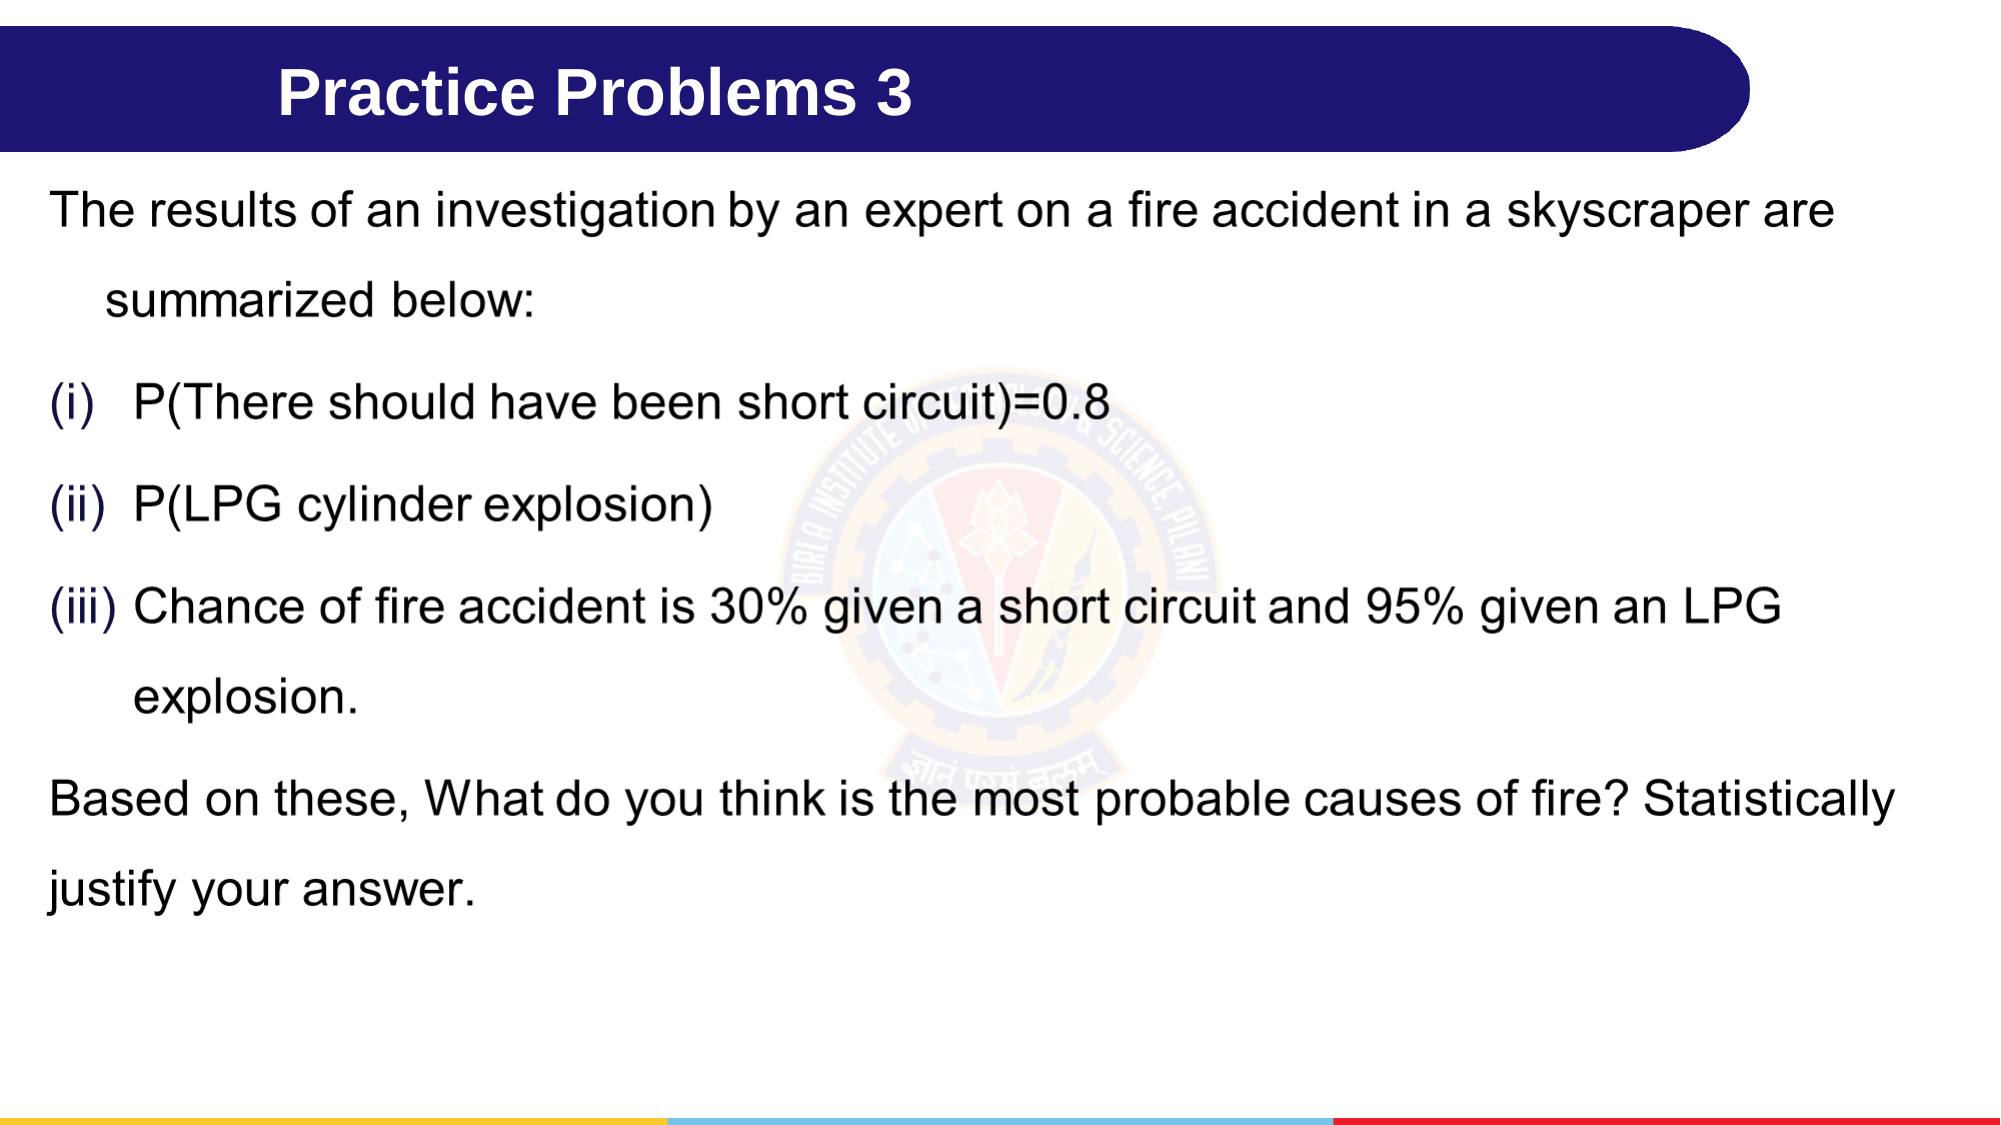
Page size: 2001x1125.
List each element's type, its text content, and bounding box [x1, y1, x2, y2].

picture [0, 1118, 2000, 1125]
title Practice Problems 3 [262, 26, 1500, 148]
picture [0, 26, 1945, 982]
